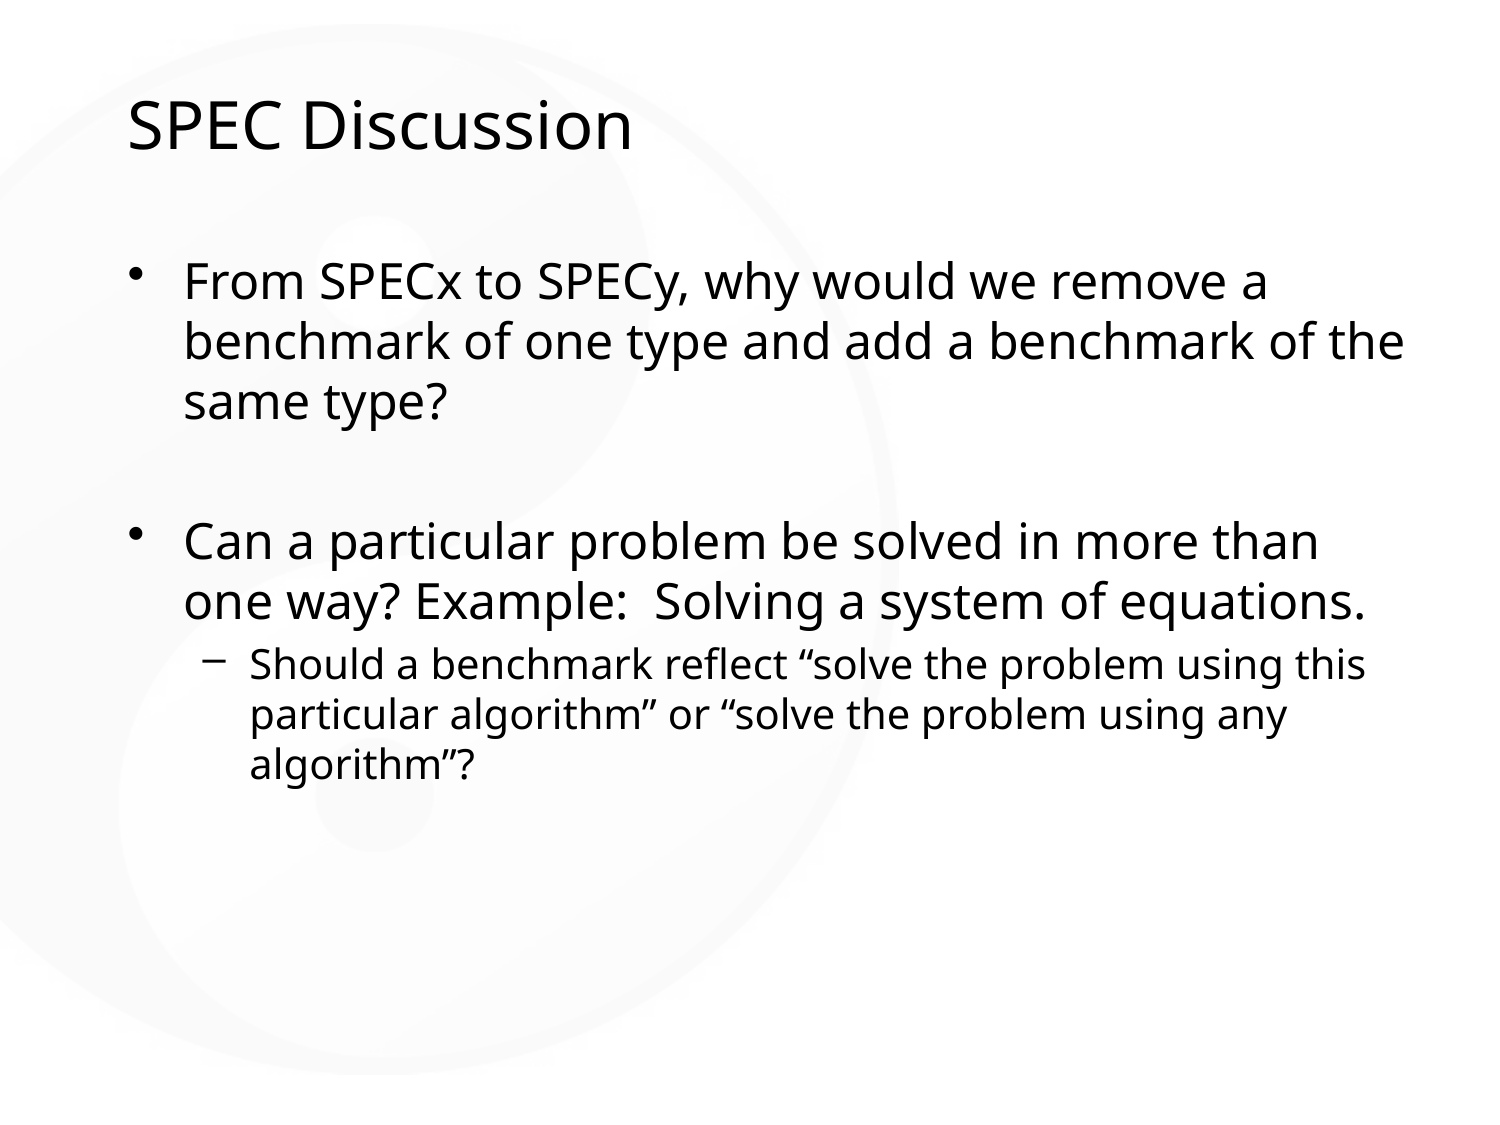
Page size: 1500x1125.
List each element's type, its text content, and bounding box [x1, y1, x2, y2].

title SPEC Discussion [112, 60, 1388, 186]
list From SPECx to SPECy, why would we remove a benchmark of one type and add a benchmark of the same type? Can a particular problem be solved in more than one way? Example: Solving a system of equations. Should a benchmark reflect “solve the problem using this particular algorithm” or “solve the problem using any algorithm”? [112, 241, 1425, 1038]
